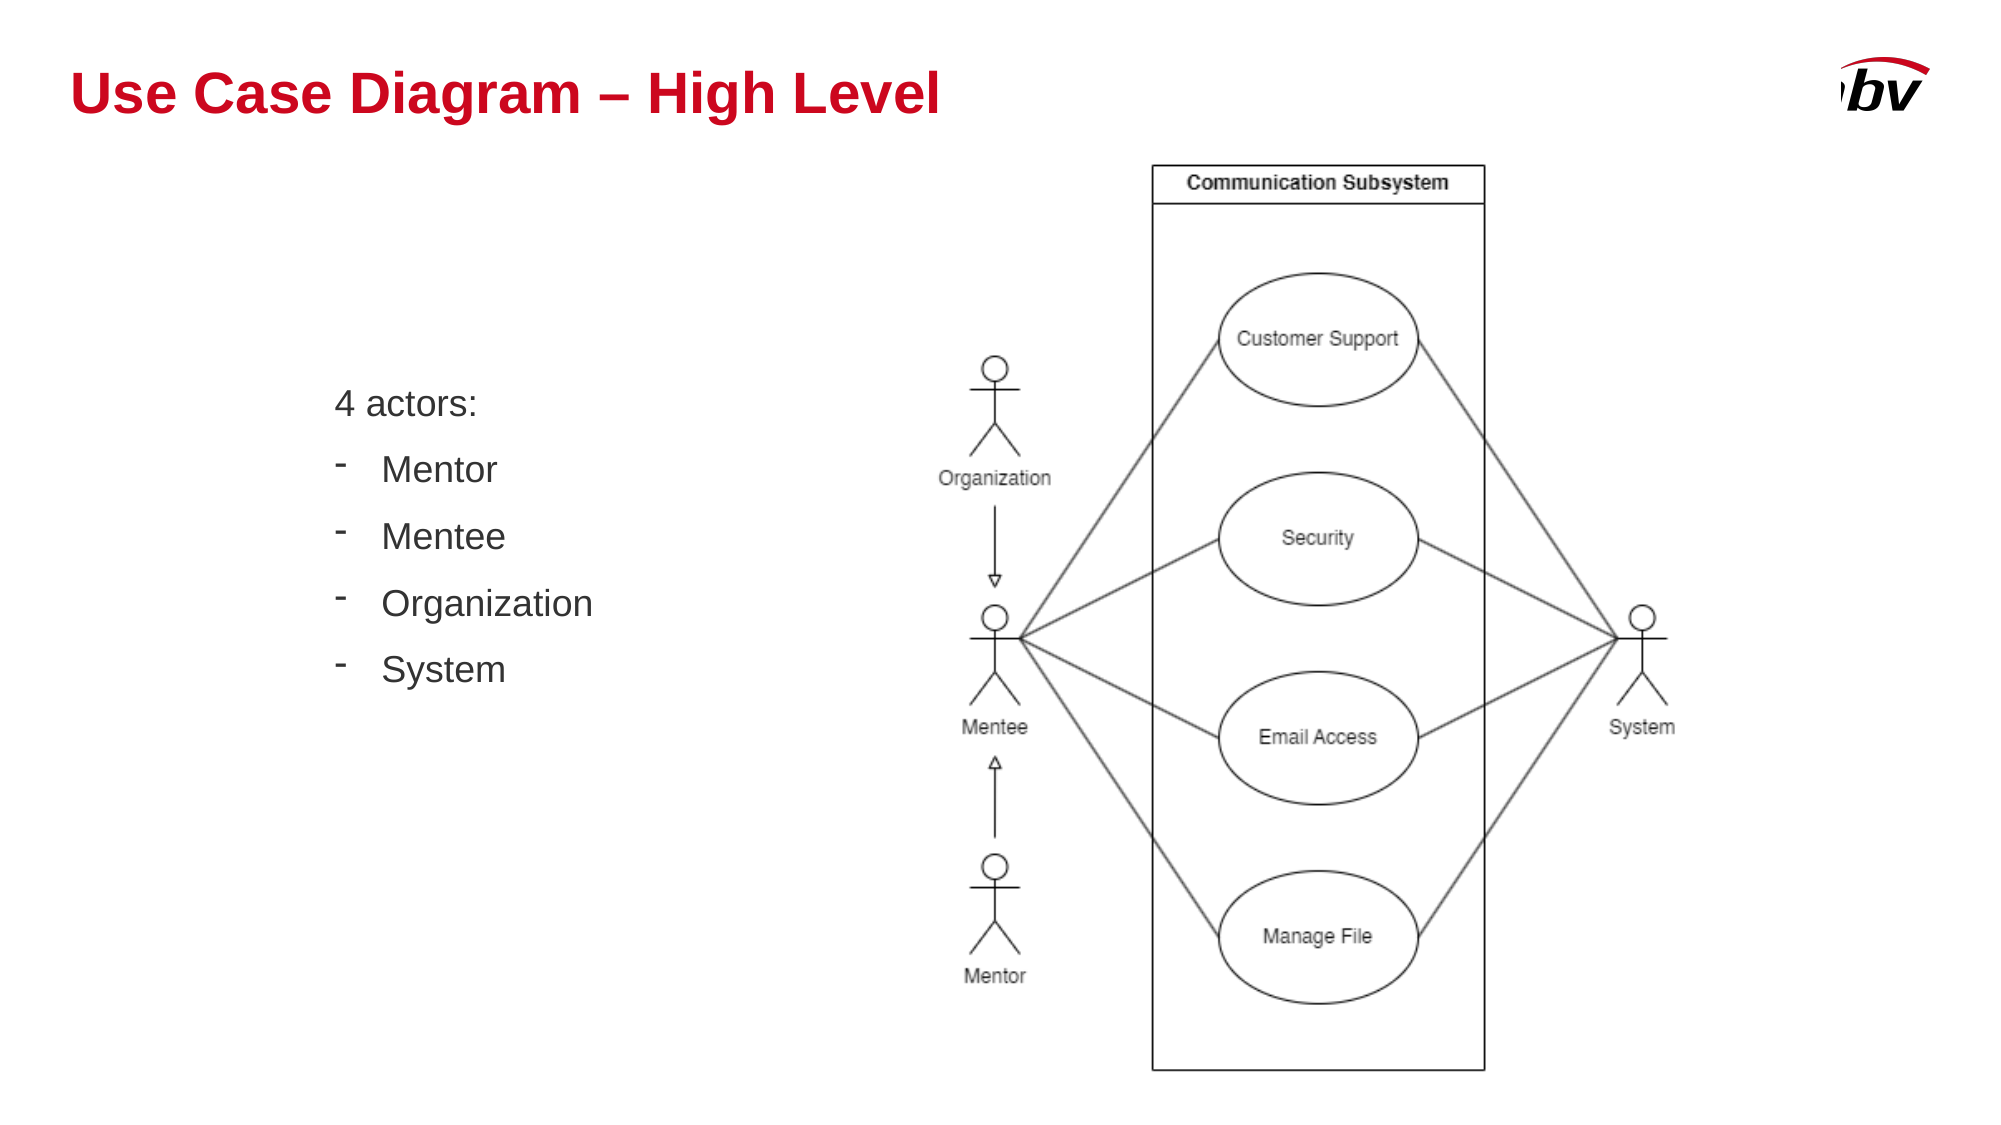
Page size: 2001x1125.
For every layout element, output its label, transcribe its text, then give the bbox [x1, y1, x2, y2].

title Use Case Diagram – High Level [70, 0, 772, 181]
text_box 4 actors: Mentor Mentee Organization System [334, 369, 680, 756]
picture [772, 0, 1930, 1125]
